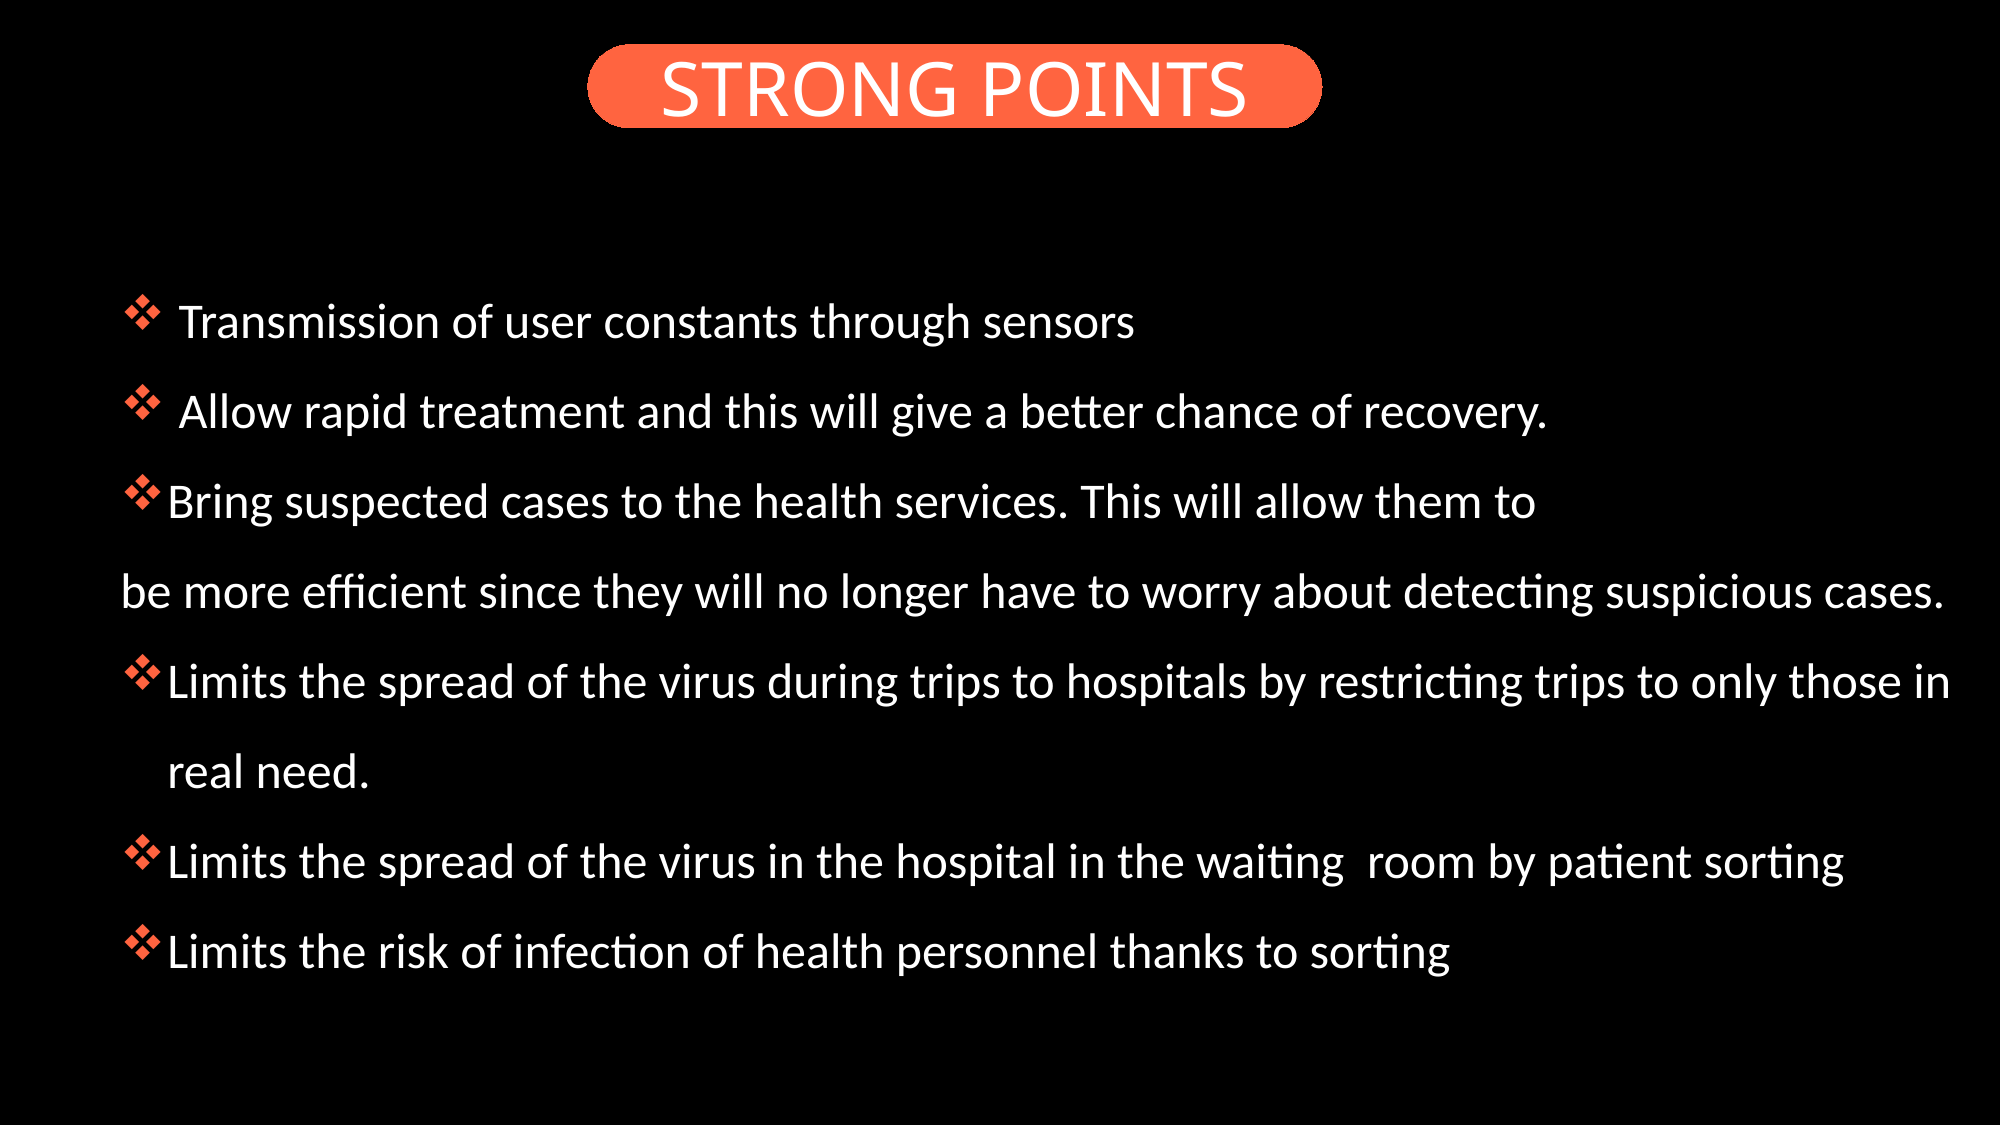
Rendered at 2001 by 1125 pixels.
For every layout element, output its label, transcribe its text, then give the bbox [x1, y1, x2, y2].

text_box STRONG POINTS [587, 44, 1323, 128]
text_box Transmission of user constants through sensors Allow rapid treatment and this will give a better chance of recovery. Bring suspected cases to the health services. This will allow them to be more efficient since they will no longer have to worry about detecting suspicious cases. Limits the spread of the virus during trips to hospitals by restricting trips to only those in real need. Limits the spread of the virus in the hospital in the waiting room by patient sorting Limits the risk of infection of health personnel thanks to sorting [105, 251, 2000, 986]
